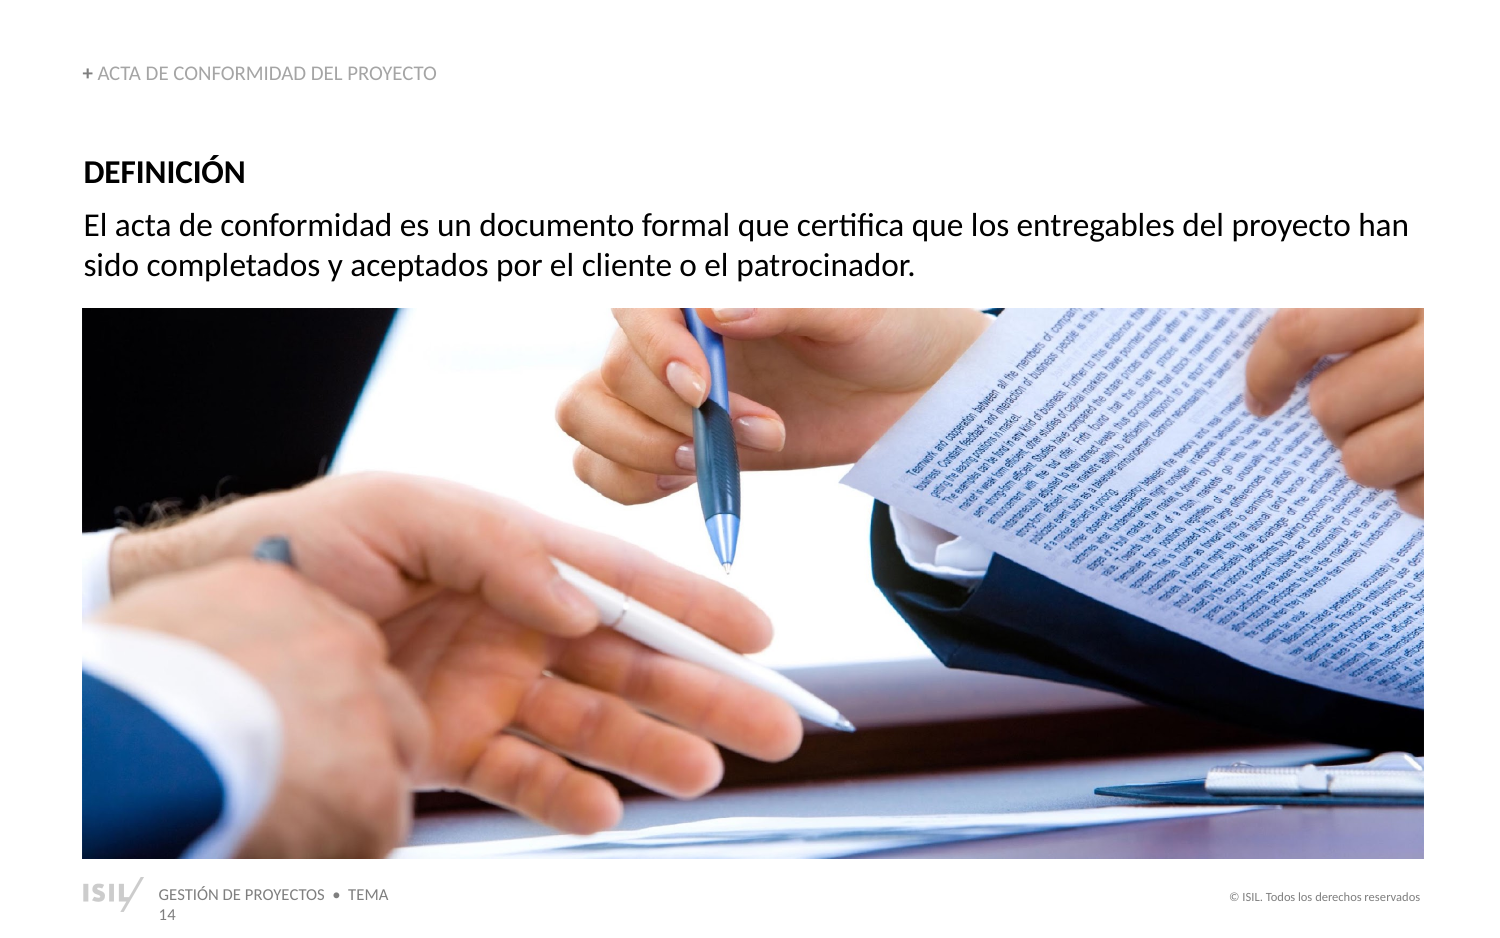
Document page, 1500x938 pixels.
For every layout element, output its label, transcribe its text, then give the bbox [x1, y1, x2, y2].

picture [82, 307, 1424, 859]
text_box + ACTA DE CONFORMIDAD DEL PROYECTO [82, 61, 668, 85]
text_box DEFINICIÓN El acta de conformidad es un documento formal que certifica que los entregables del proyecto han sido completados y aceptados por el cliente o el patrocinador. [83, 150, 1424, 284]
